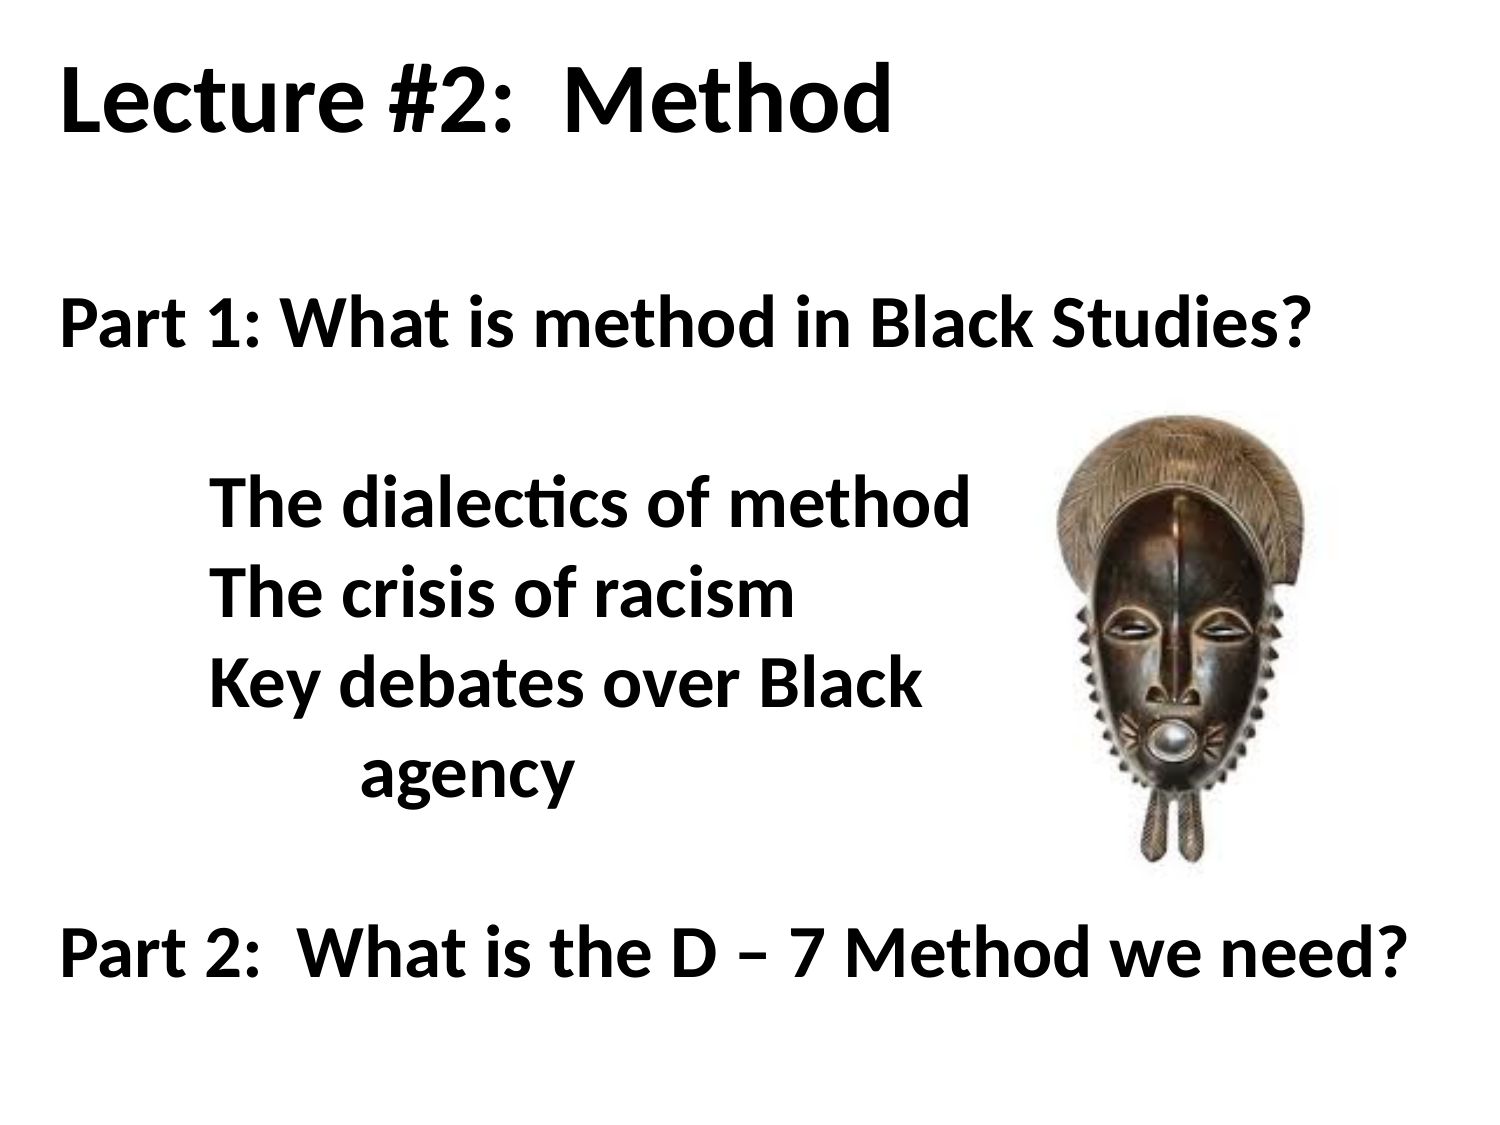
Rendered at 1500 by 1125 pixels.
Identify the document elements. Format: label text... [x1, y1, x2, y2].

picture [924, 374, 1451, 901]
text_box Lecture #2: Method Part 1: What is method in Black Studies? The dialectics of method The crisis of racism Key debates over Black agency Part 2: What is the D – 7 Method we need? [44, 24, 1427, 1120]
